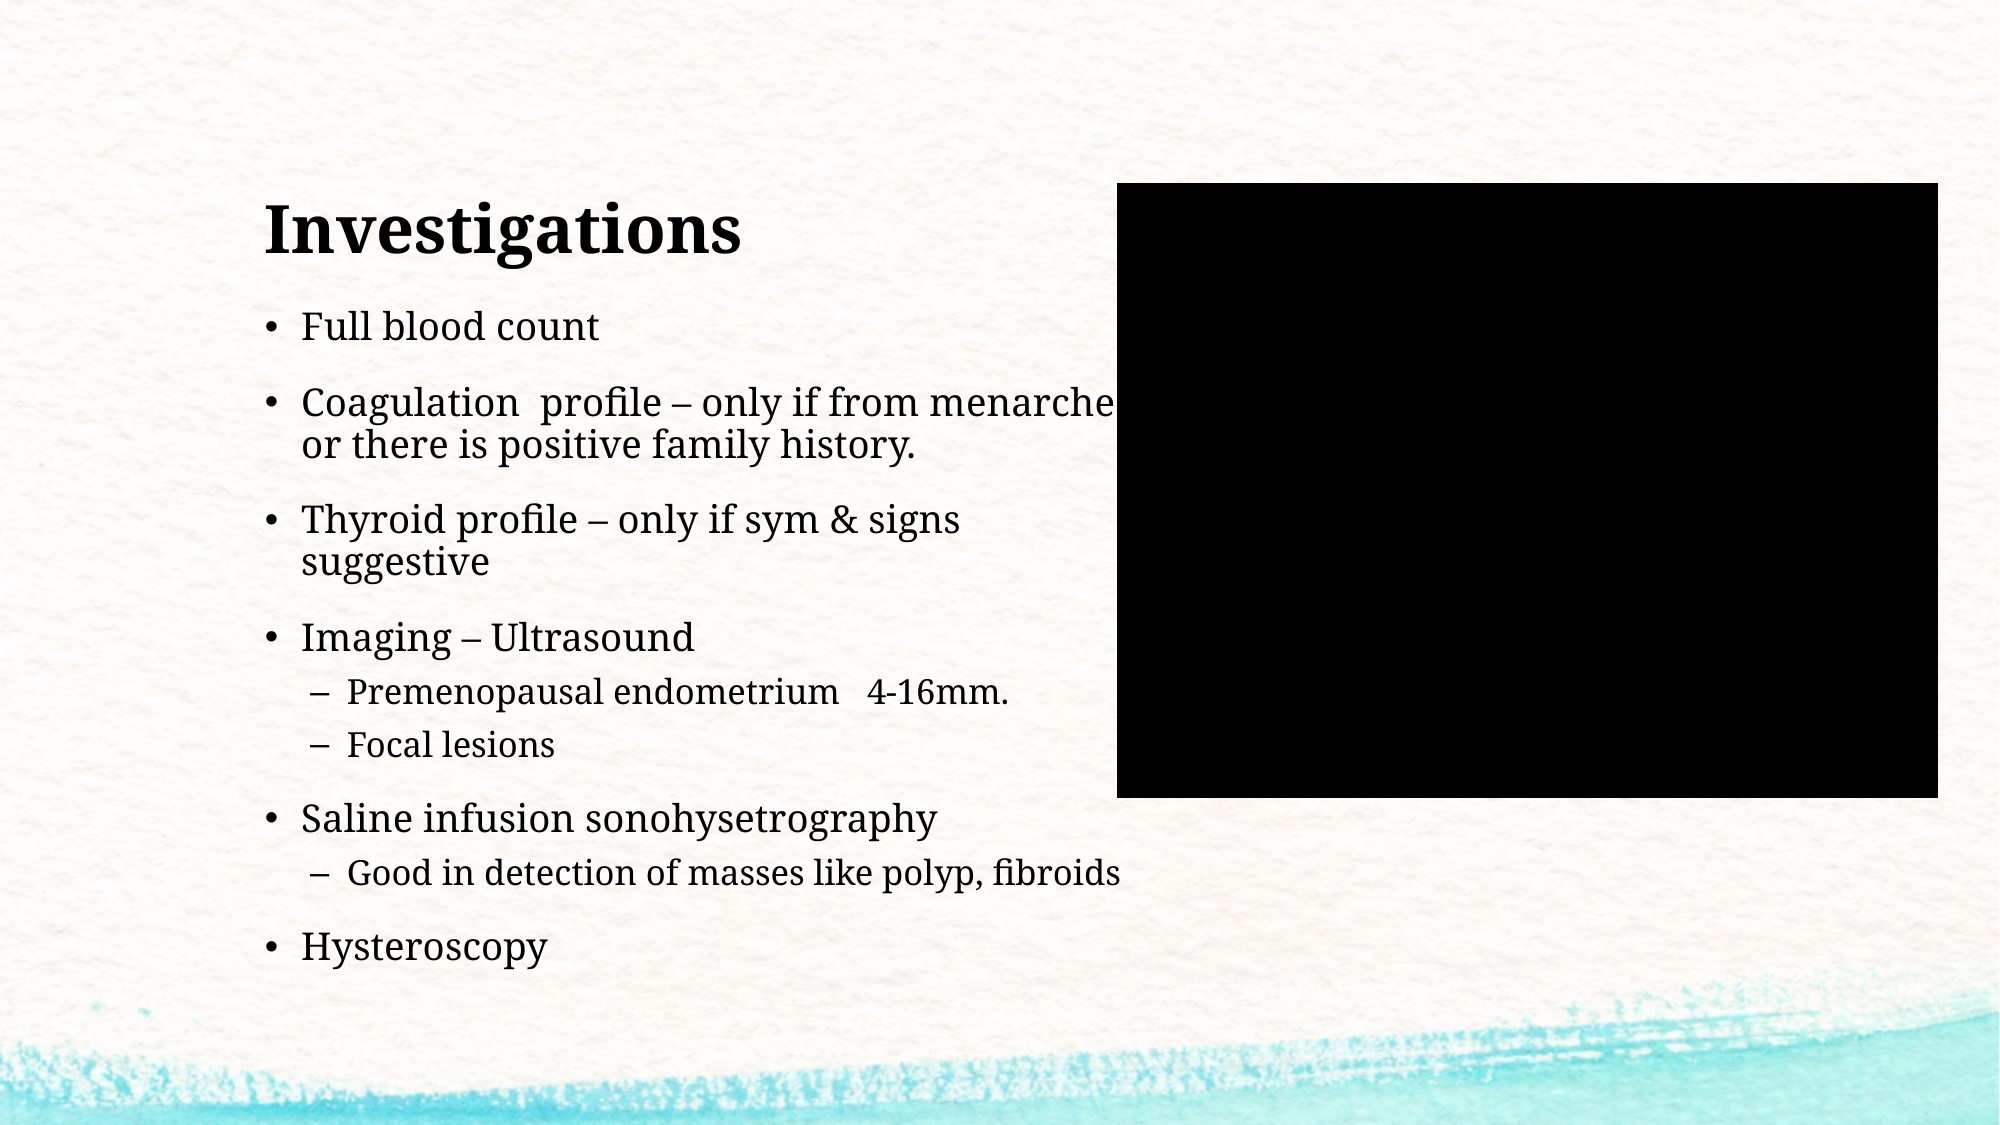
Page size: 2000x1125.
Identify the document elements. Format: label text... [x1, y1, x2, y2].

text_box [1116, 182, 1939, 799]
picture [0, 0, 2000, 1125]
list Full blood count Coagulation profile – only if from menarche or there is positive family history. Thyroid profile – only if sym & signs suggestive Imaging – Ultrasound Premenopausal endometrium 4-16mm. Focal lesions Saline infusion sonohysetrography Good in detection of masses like polyp, fibroids Hysteroscopy [249, 299, 1142, 988]
title Investigations [249, 87, 1825, 275]
